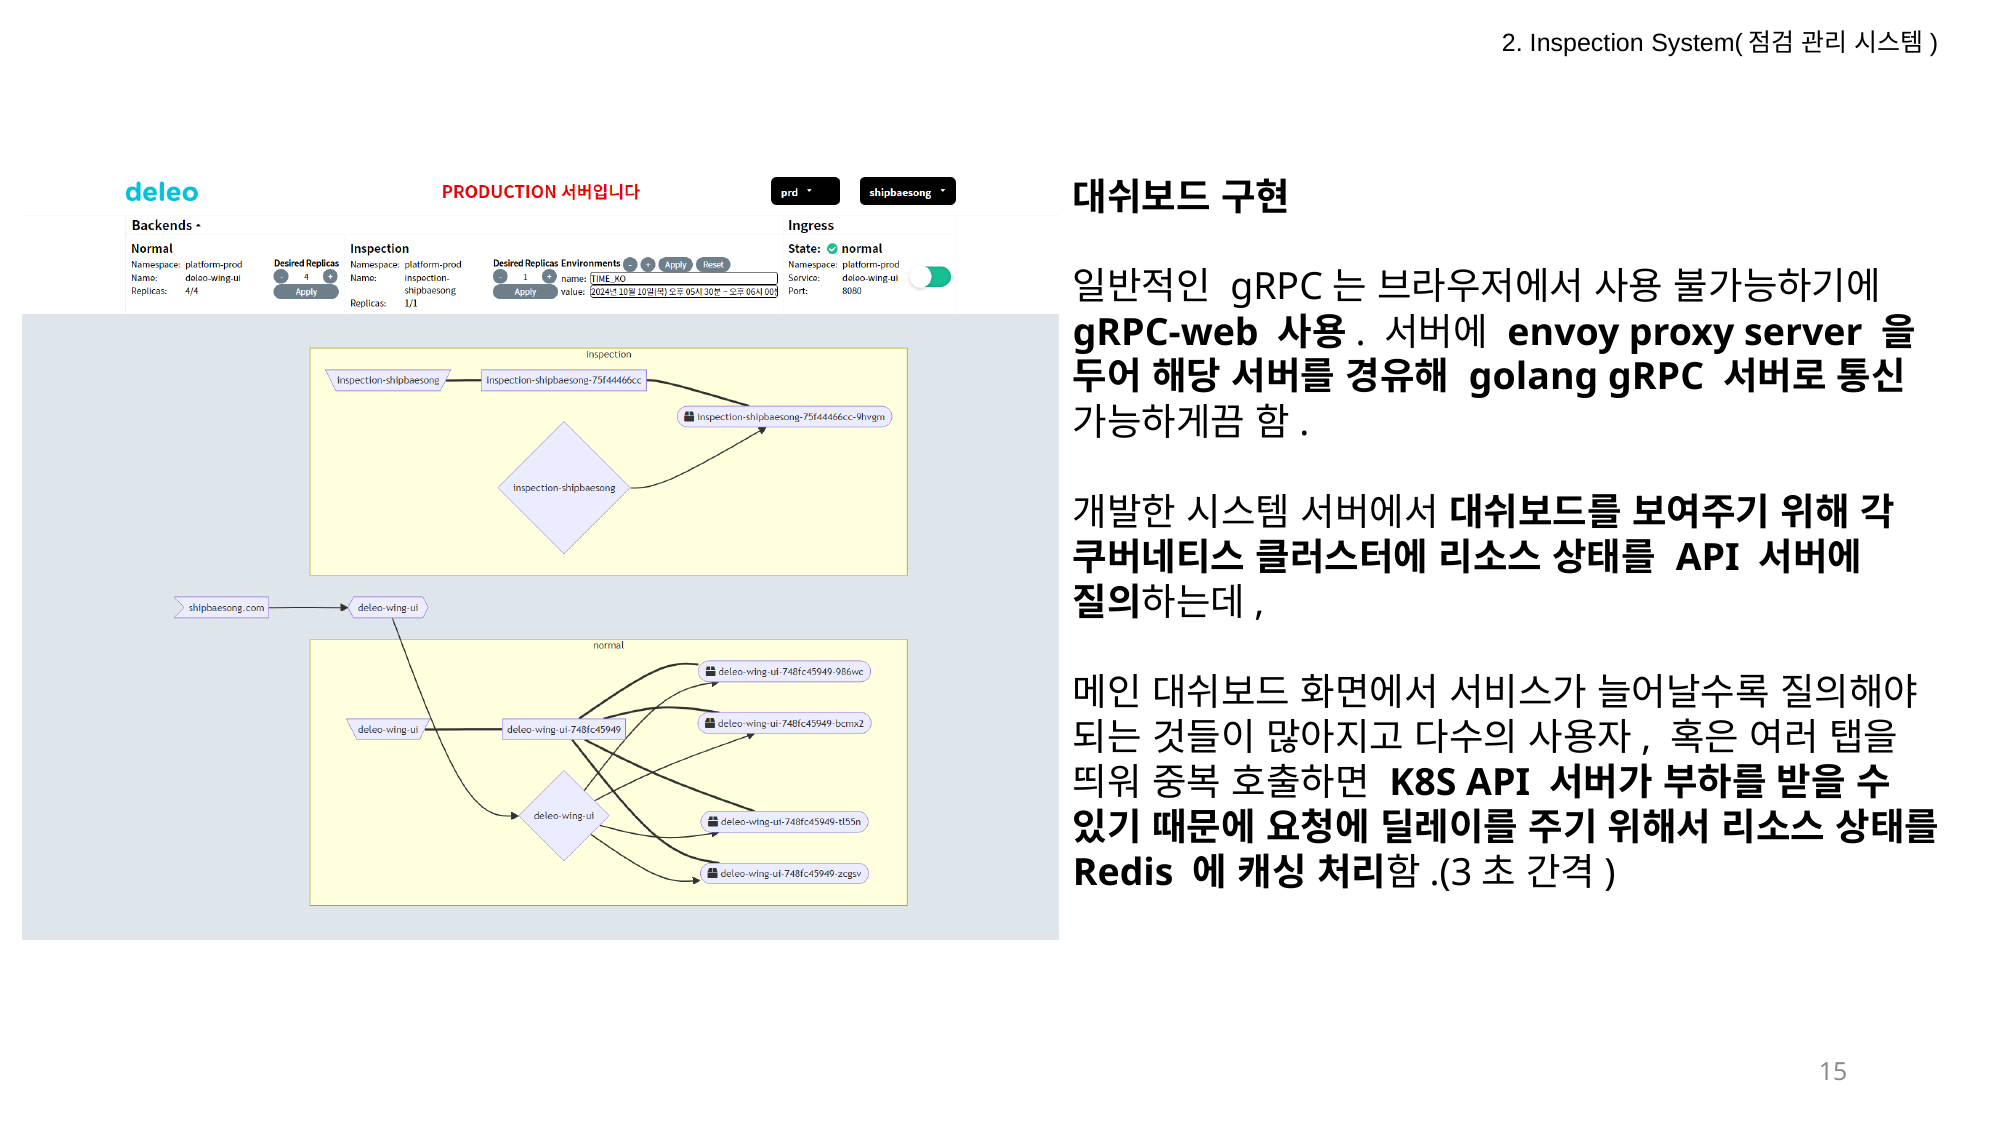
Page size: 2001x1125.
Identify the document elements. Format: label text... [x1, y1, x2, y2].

text_box 2. Inspection System(점검 관리 시스템) [1487, 18, 1970, 64]
slide_number 15 [1412, 1042, 1863, 1103]
picture [22, 167, 1059, 940]
text_box 대쉬보드 구현 일반적인 gRPC는 브라우저에서 사용 불가능하기에 gRPC-web 사용. 서버에 envoy proxy server 을 두어 해당 서버를 경유해 golang gRPC 서버로 통신 가능하게끔 함. 개발한 시스템 서버에서 대쉬보드를 보여주기 위해 각 쿠버네티스 클러스터에 리소스 상태를 API 서버에 질의하는데, 메인 대쉬보드 화면에서 서비스가 늘어날수록 질의해야 되는 것들이 많아지고 다수의 사용자, 혹은 여러 탭을 띄워 중복 호출하면 K8S API 서버가 부하를 받을 수 있기 때문에 요청에 딜레이를 주기 위해서 리소스 상태를 Redis 에 캐싱 처리함.(3초 간격) [1058, 165, 1977, 990]
